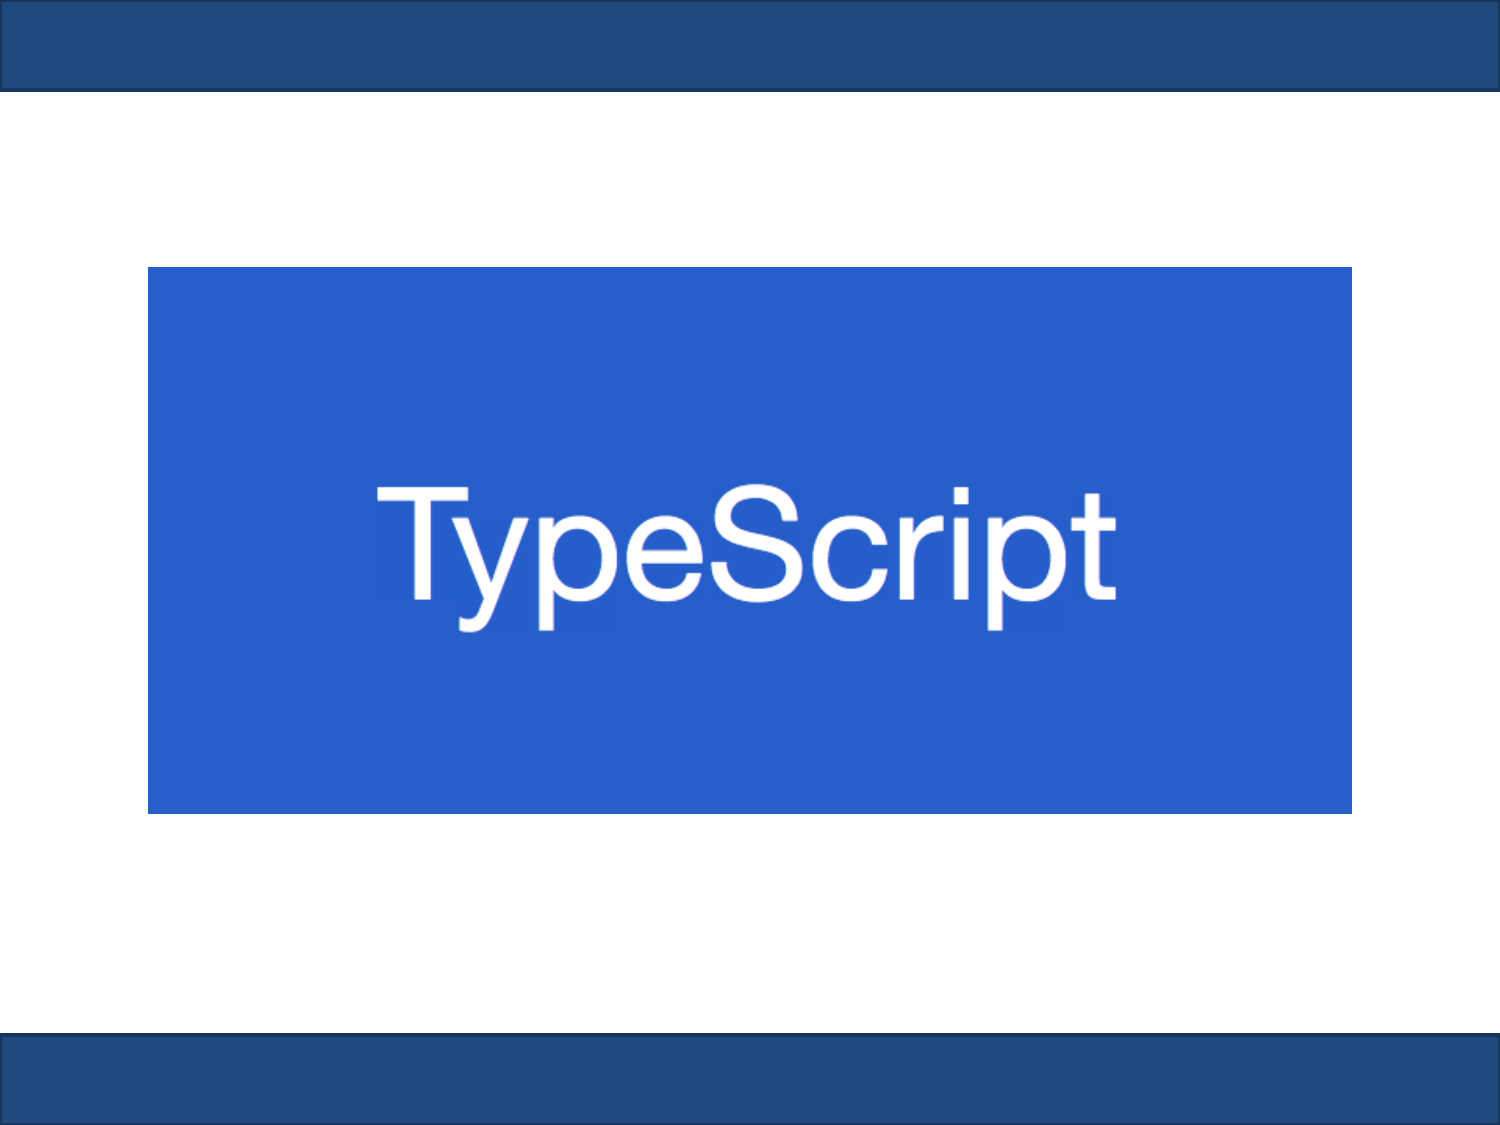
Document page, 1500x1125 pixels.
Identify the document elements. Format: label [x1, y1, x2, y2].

text_box [0, 0, 1500, 92]
picture [148, 266, 1352, 815]
text_box [0, 1033, 1500, 1125]
